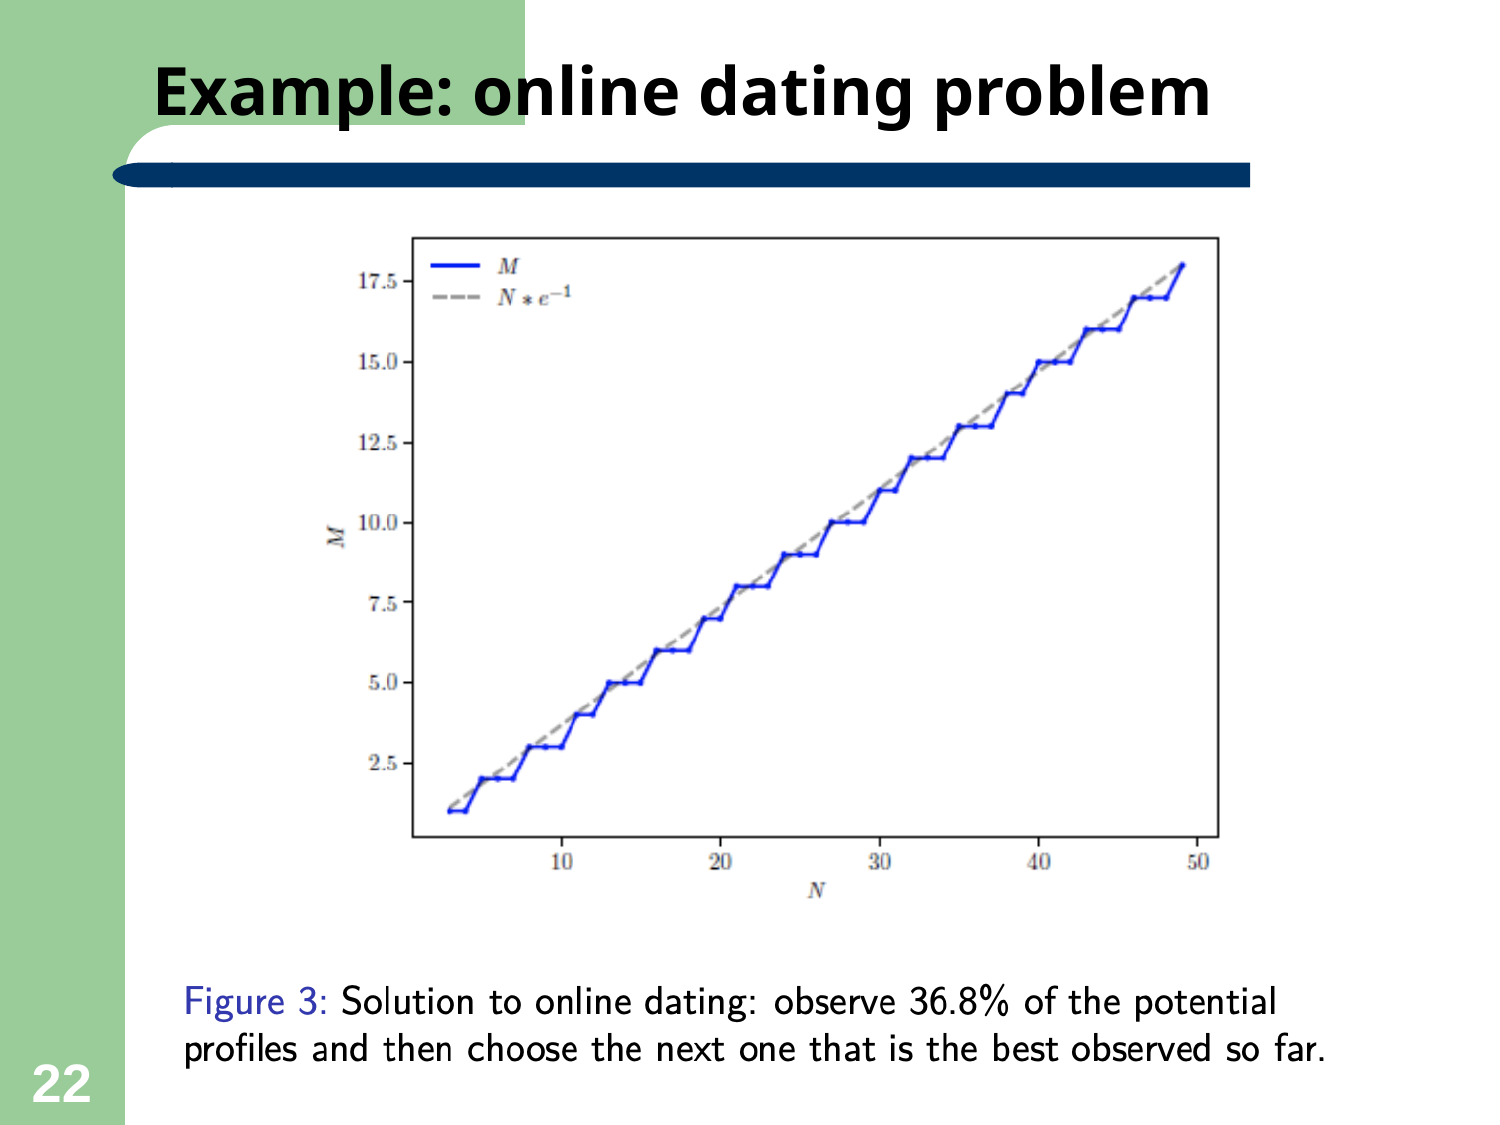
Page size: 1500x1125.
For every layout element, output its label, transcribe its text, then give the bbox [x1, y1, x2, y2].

slide_number 22 [13, 1040, 111, 1121]
title Example: online dating problem [137, 37, 1450, 138]
picture [139, 196, 1376, 1088]
